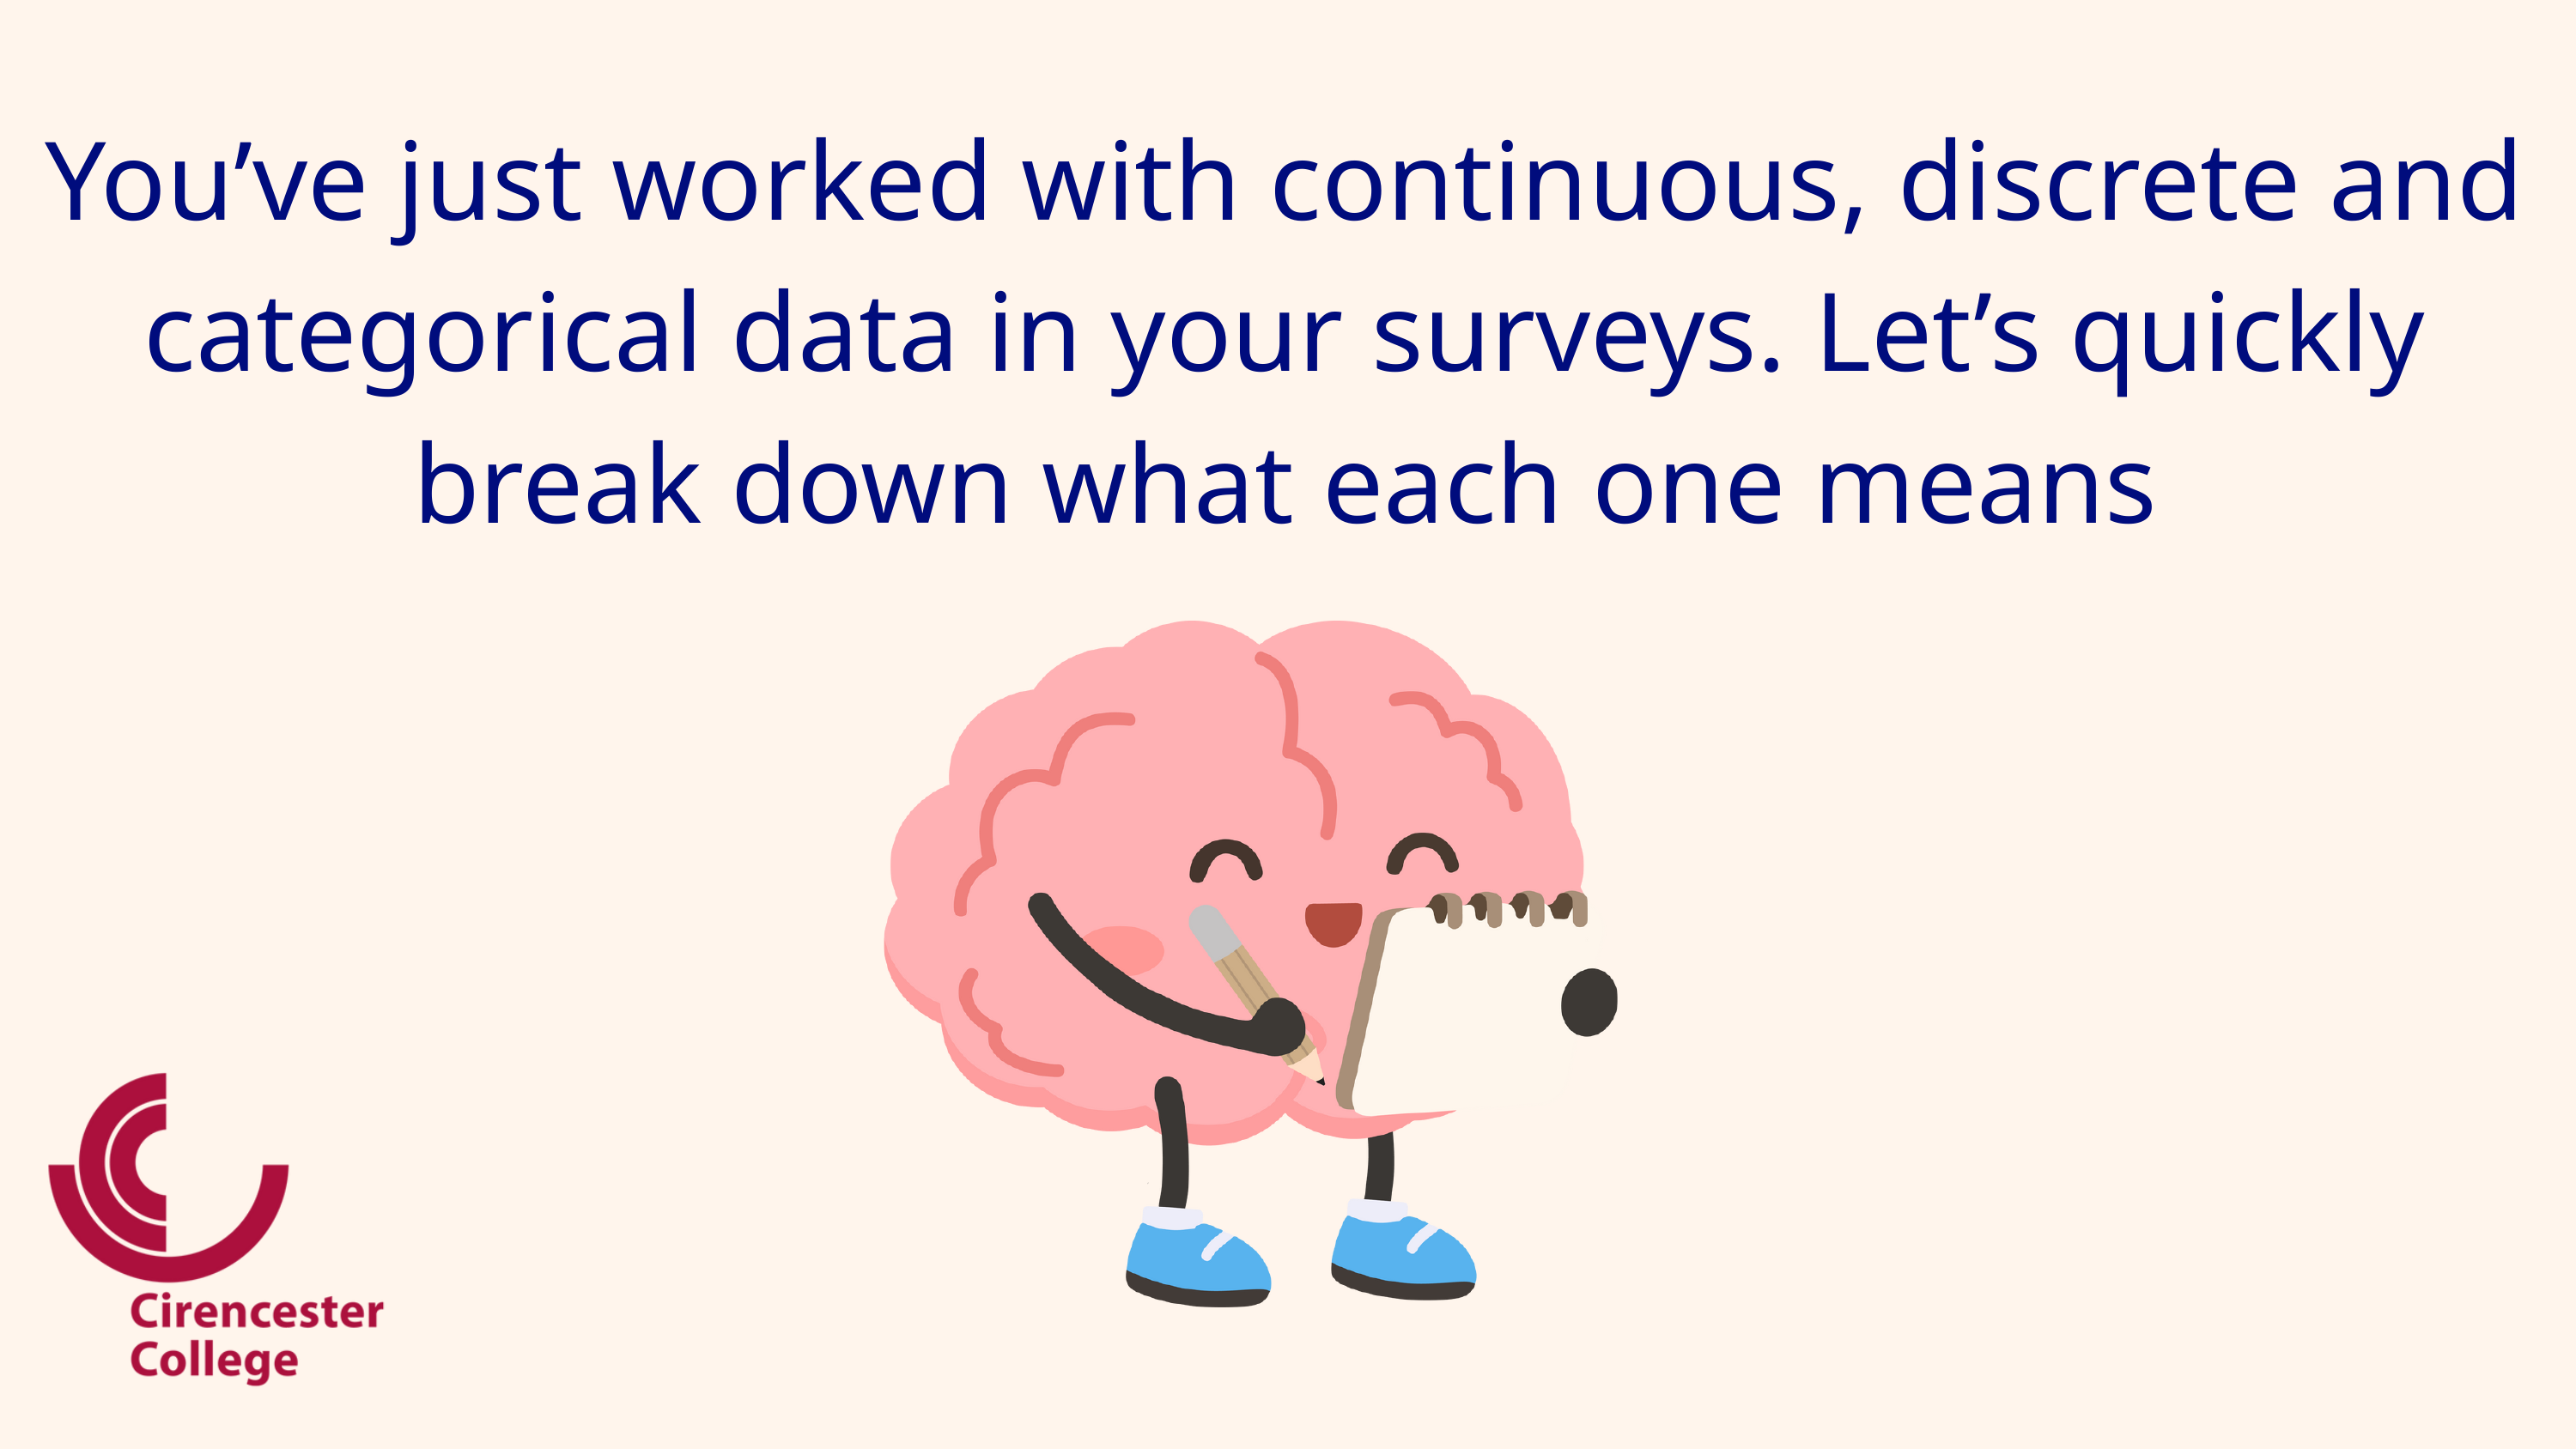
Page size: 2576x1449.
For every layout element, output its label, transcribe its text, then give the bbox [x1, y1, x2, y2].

text_box [884, 621, 1618, 1307]
text_box You’ve just worked with continuous, discrete and categorical data in your surveys. Let’s quickly break down what each one means [34, 89, 2537, 546]
text_box [34, 1049, 398, 1413]
